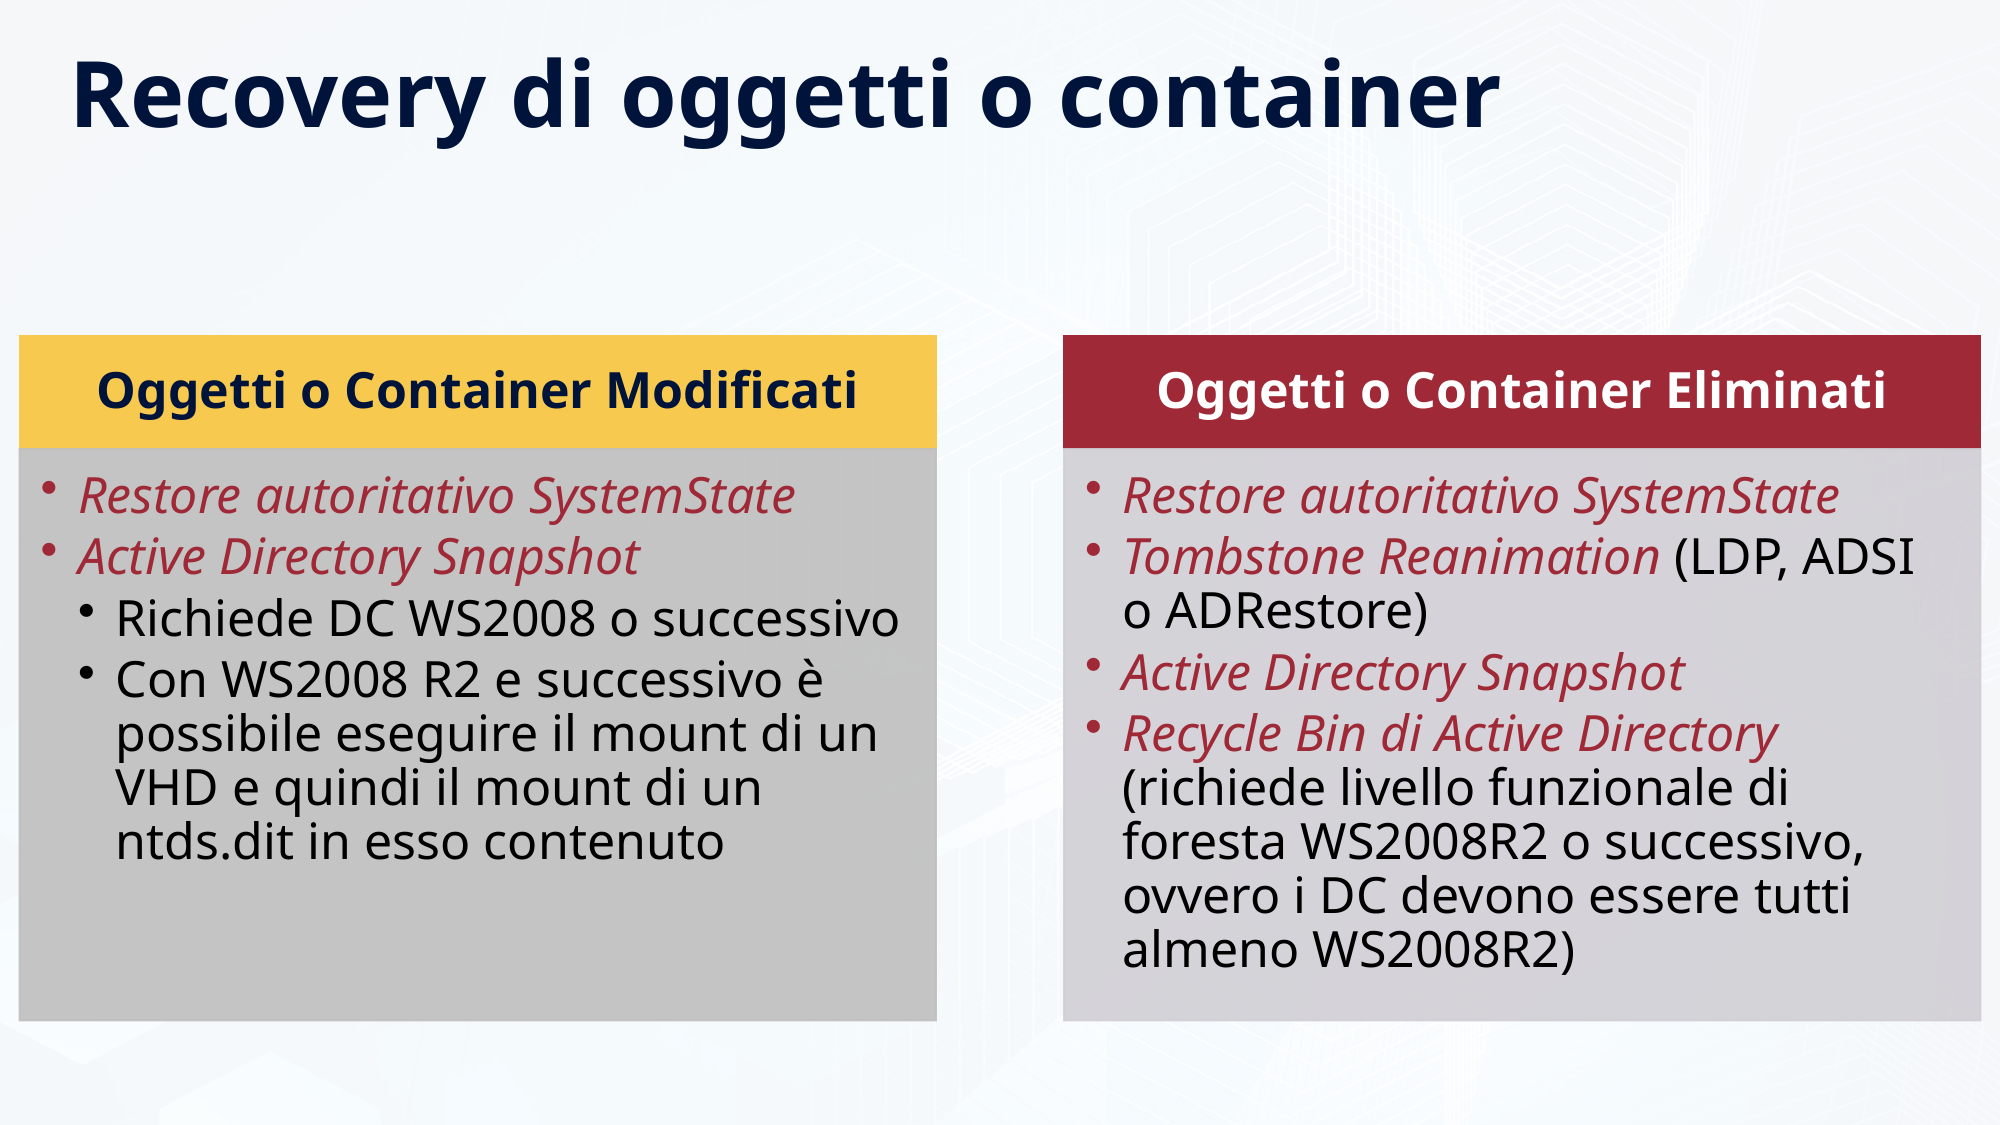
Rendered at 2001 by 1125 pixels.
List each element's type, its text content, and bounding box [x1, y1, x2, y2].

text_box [19, 329, 1981, 1027]
title Recovery di oggetti o container [55, 29, 1945, 166]
